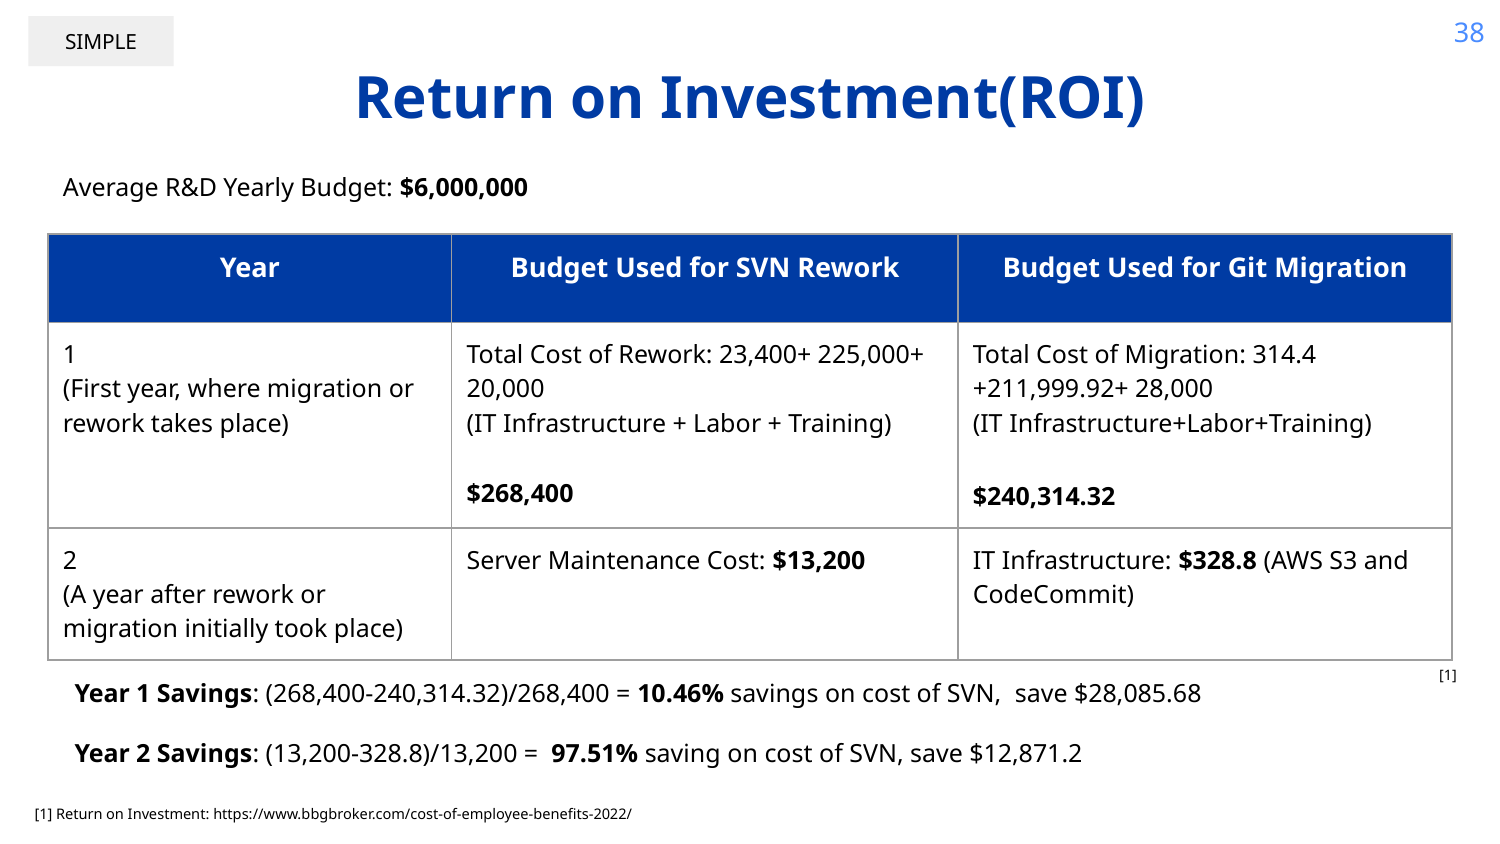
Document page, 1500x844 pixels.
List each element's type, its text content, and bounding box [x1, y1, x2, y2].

table_cell 1 (First year, where migration or rework takes place) [49, 323, 451, 527]
table_header Year [49, 235, 451, 322]
table_cell Total Cost of Rework: 23,400+ 225,000+ 20,000 (IT Infrastructure + Labor + Training) $268,400 [452, 323, 957, 527]
text_box [1] [1424, 647, 1486, 708]
subtitle Average R&D Yearly Budget: $6,000,000 [48, 156, 595, 221]
table_cell Total Cost of Migration: 314.4 +211,999.92+ 28,000 (IT Infrastructure+Labor+Training) $240,314.32 [959, 323, 1451, 527]
table_cell IT Infrastructure: $328.8 (AWS S3 and CodeCommit) [959, 529, 1451, 659]
slide_number 38 [1410, 0, 1500, 65]
table_header Budget Used for SVN Rework [452, 235, 957, 322]
table_header Budget Used for Git Migration [959, 235, 1451, 322]
table_cell 2 (A year after rework or migration initially took place) [49, 529, 451, 659]
title Return on Investment(ROI) [117, 45, 1383, 152]
text_box Year 1 Savings: (268,400-240,314.32)/268,400 = 10.46% savings on cost of SVN, save $28,085.68 Year 2 Savings: (13,200-328.8)/13,200 = 97.51% saving on cost of SVN, save $12,871.2 [59, 662, 1312, 783]
text_box SIMPLE [28, 16, 174, 67]
table_cell Server Maintenance Cost: $13,200 [452, 529, 957, 659]
text_box [1] Return on Investment: https://www.bbgbroker.com/cost-of-employee-benefits-2022/ [19, 796, 971, 832]
